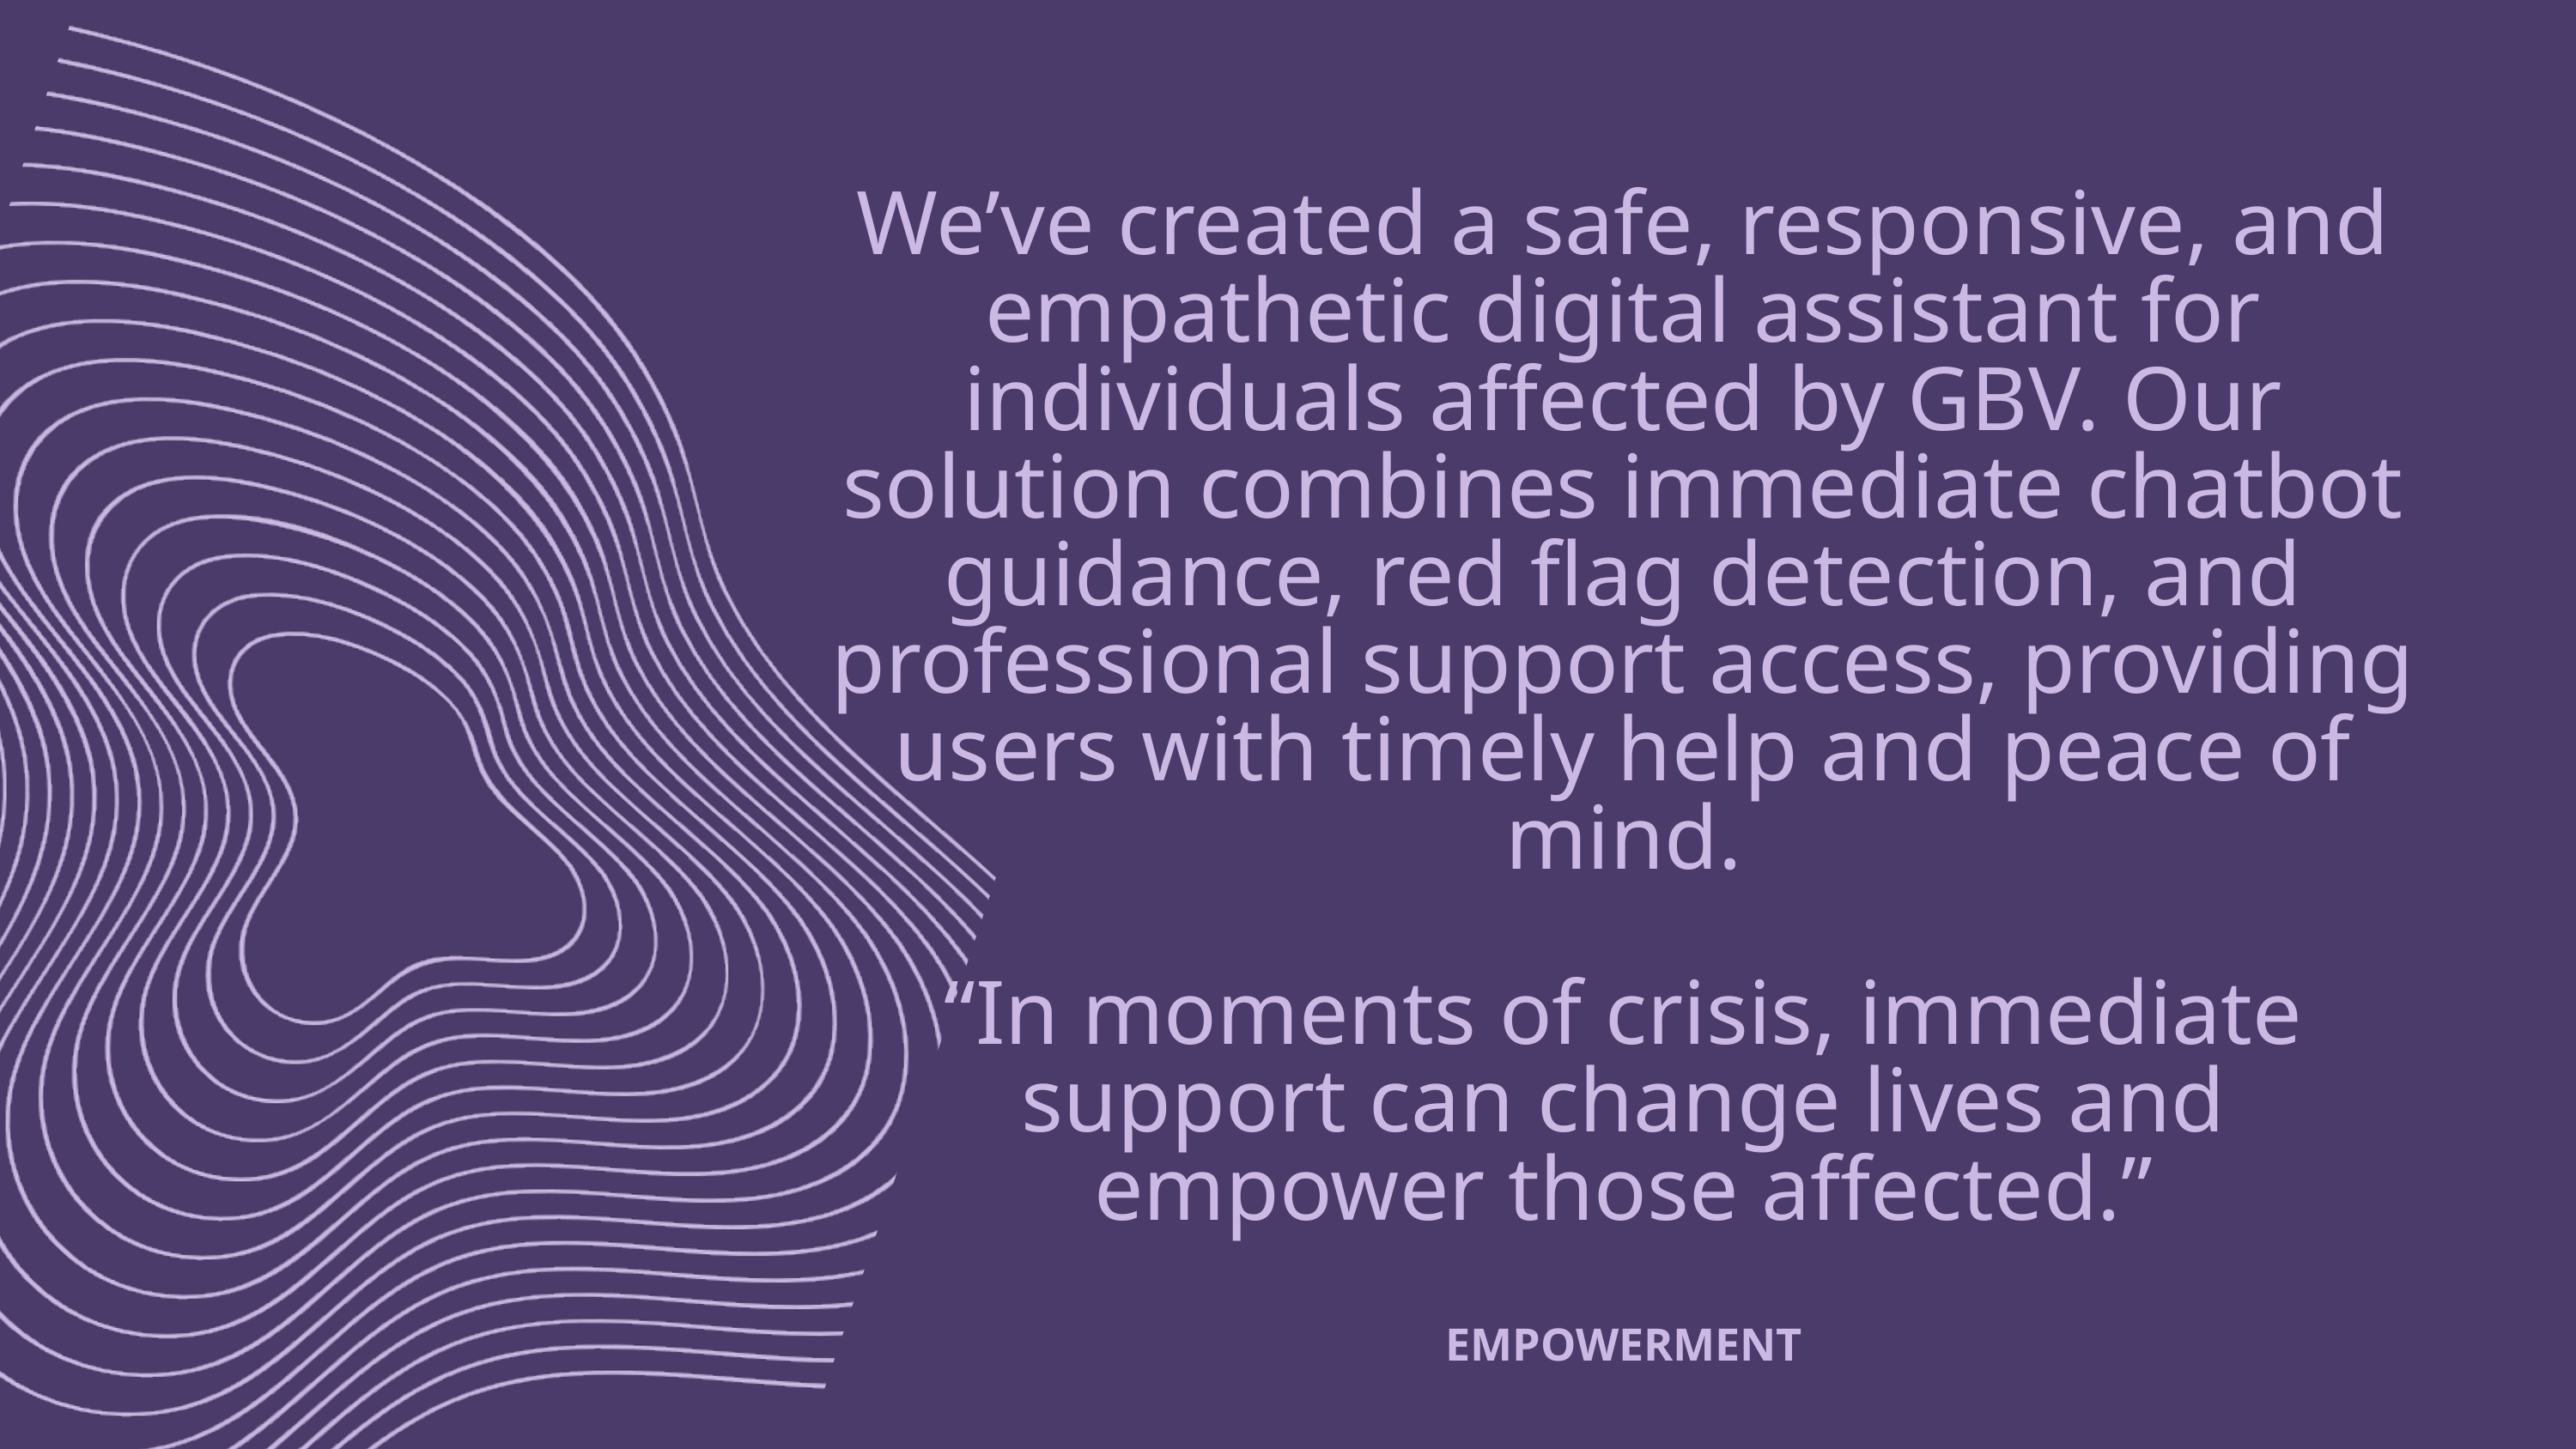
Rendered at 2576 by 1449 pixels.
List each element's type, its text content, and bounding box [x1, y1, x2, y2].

text_box We’ve created a safe, responsive, and empathetic digital assistant for individuals affected by GBV. Our solution combines immediate chatbot guidance, red flag detection, and professional support access, providing users with timely help and peace of mind. “In moments of crisis, immediate support can change lives and empower those affected.” EMPOWERMENT [817, 184, 2432, 1370]
text_box [0, 0, 831, 1449]
